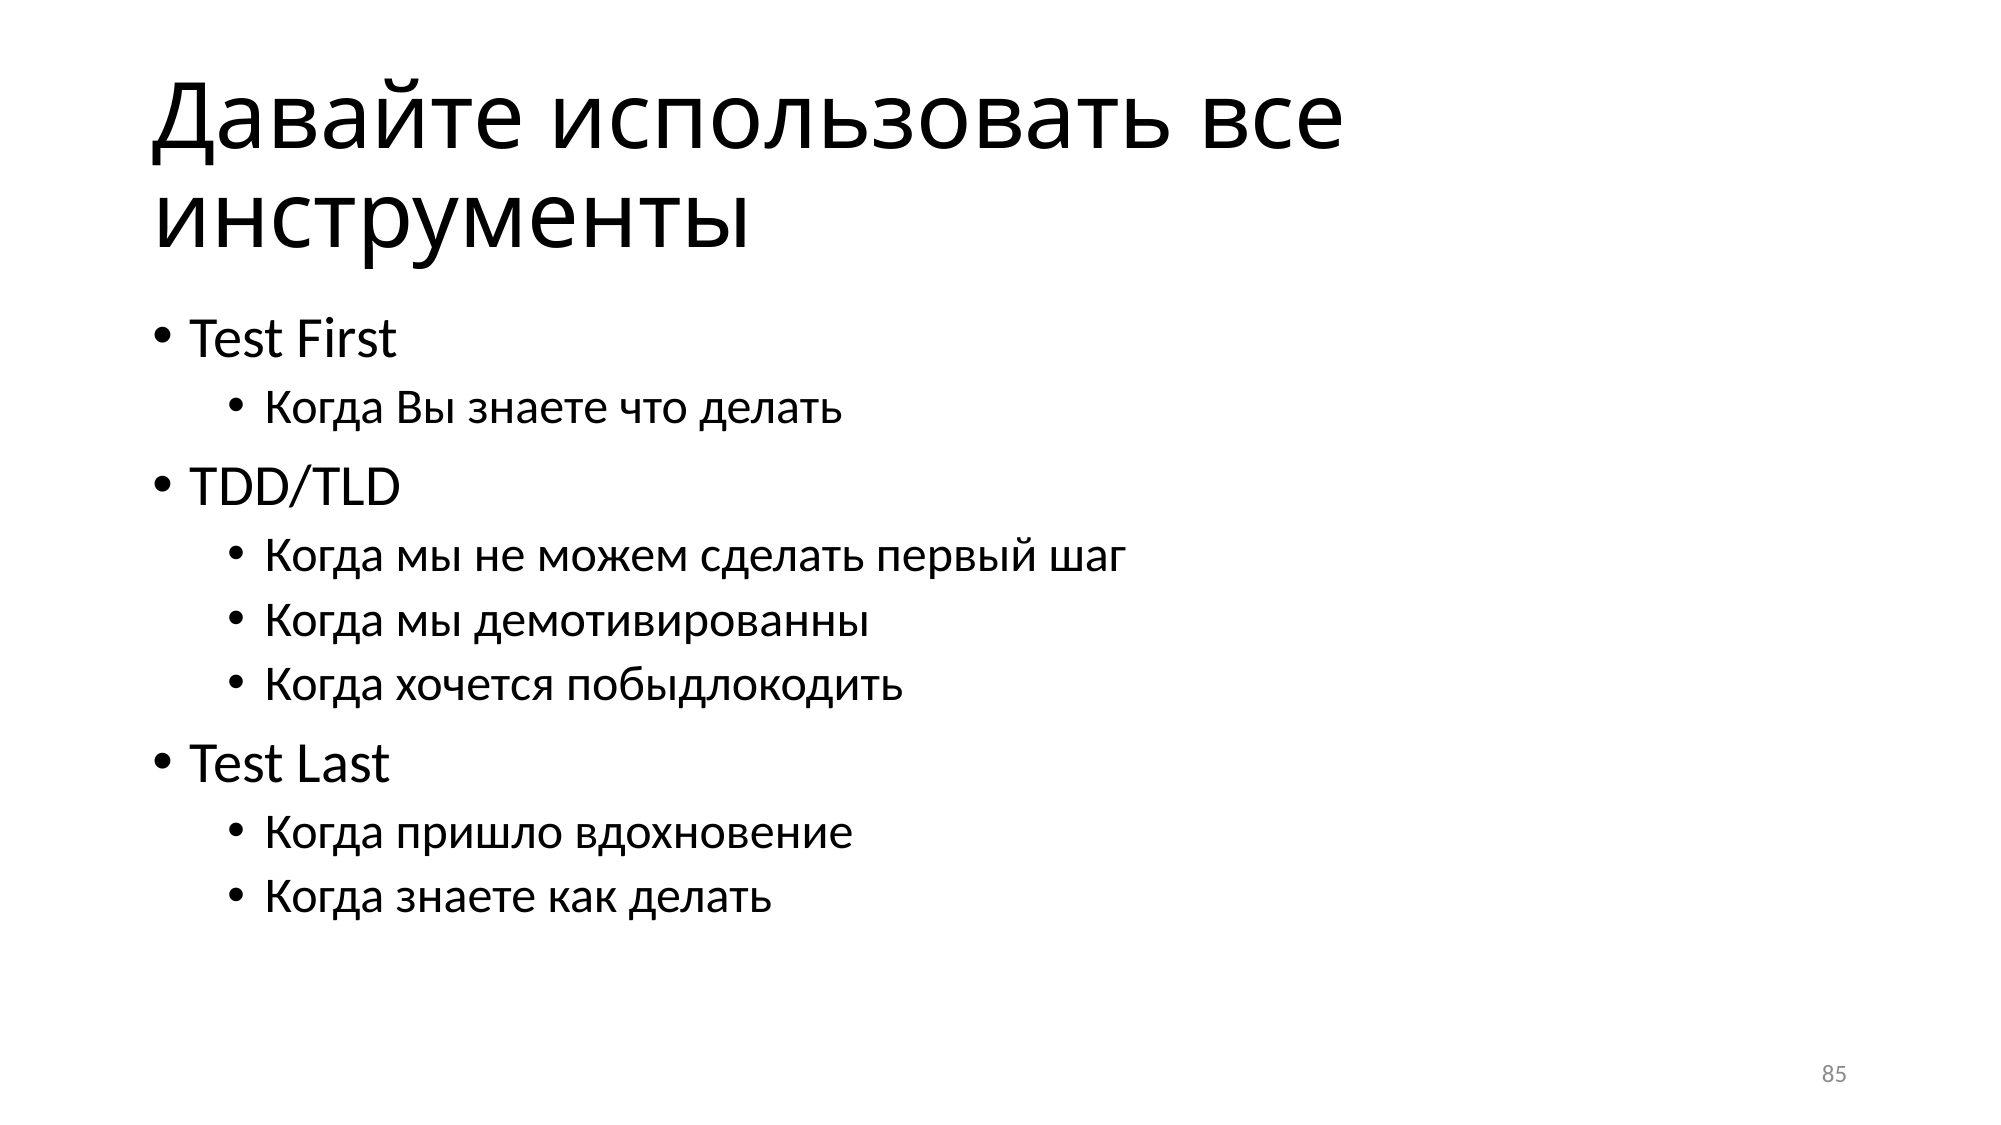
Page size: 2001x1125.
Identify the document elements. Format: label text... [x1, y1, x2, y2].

list Test First Когда Вы знаете что делать TDD/TLD Когда мы не можем сделать первый шаг Когда мы демотивированны Когда хочется побыдлокодить Test Last Когда пришло вдохновение Когда знаете как делать [137, 299, 1863, 1014]
title Давайте использовать все инструменты [137, 59, 1863, 278]
slide_number 85 [1412, 1042, 1863, 1103]
